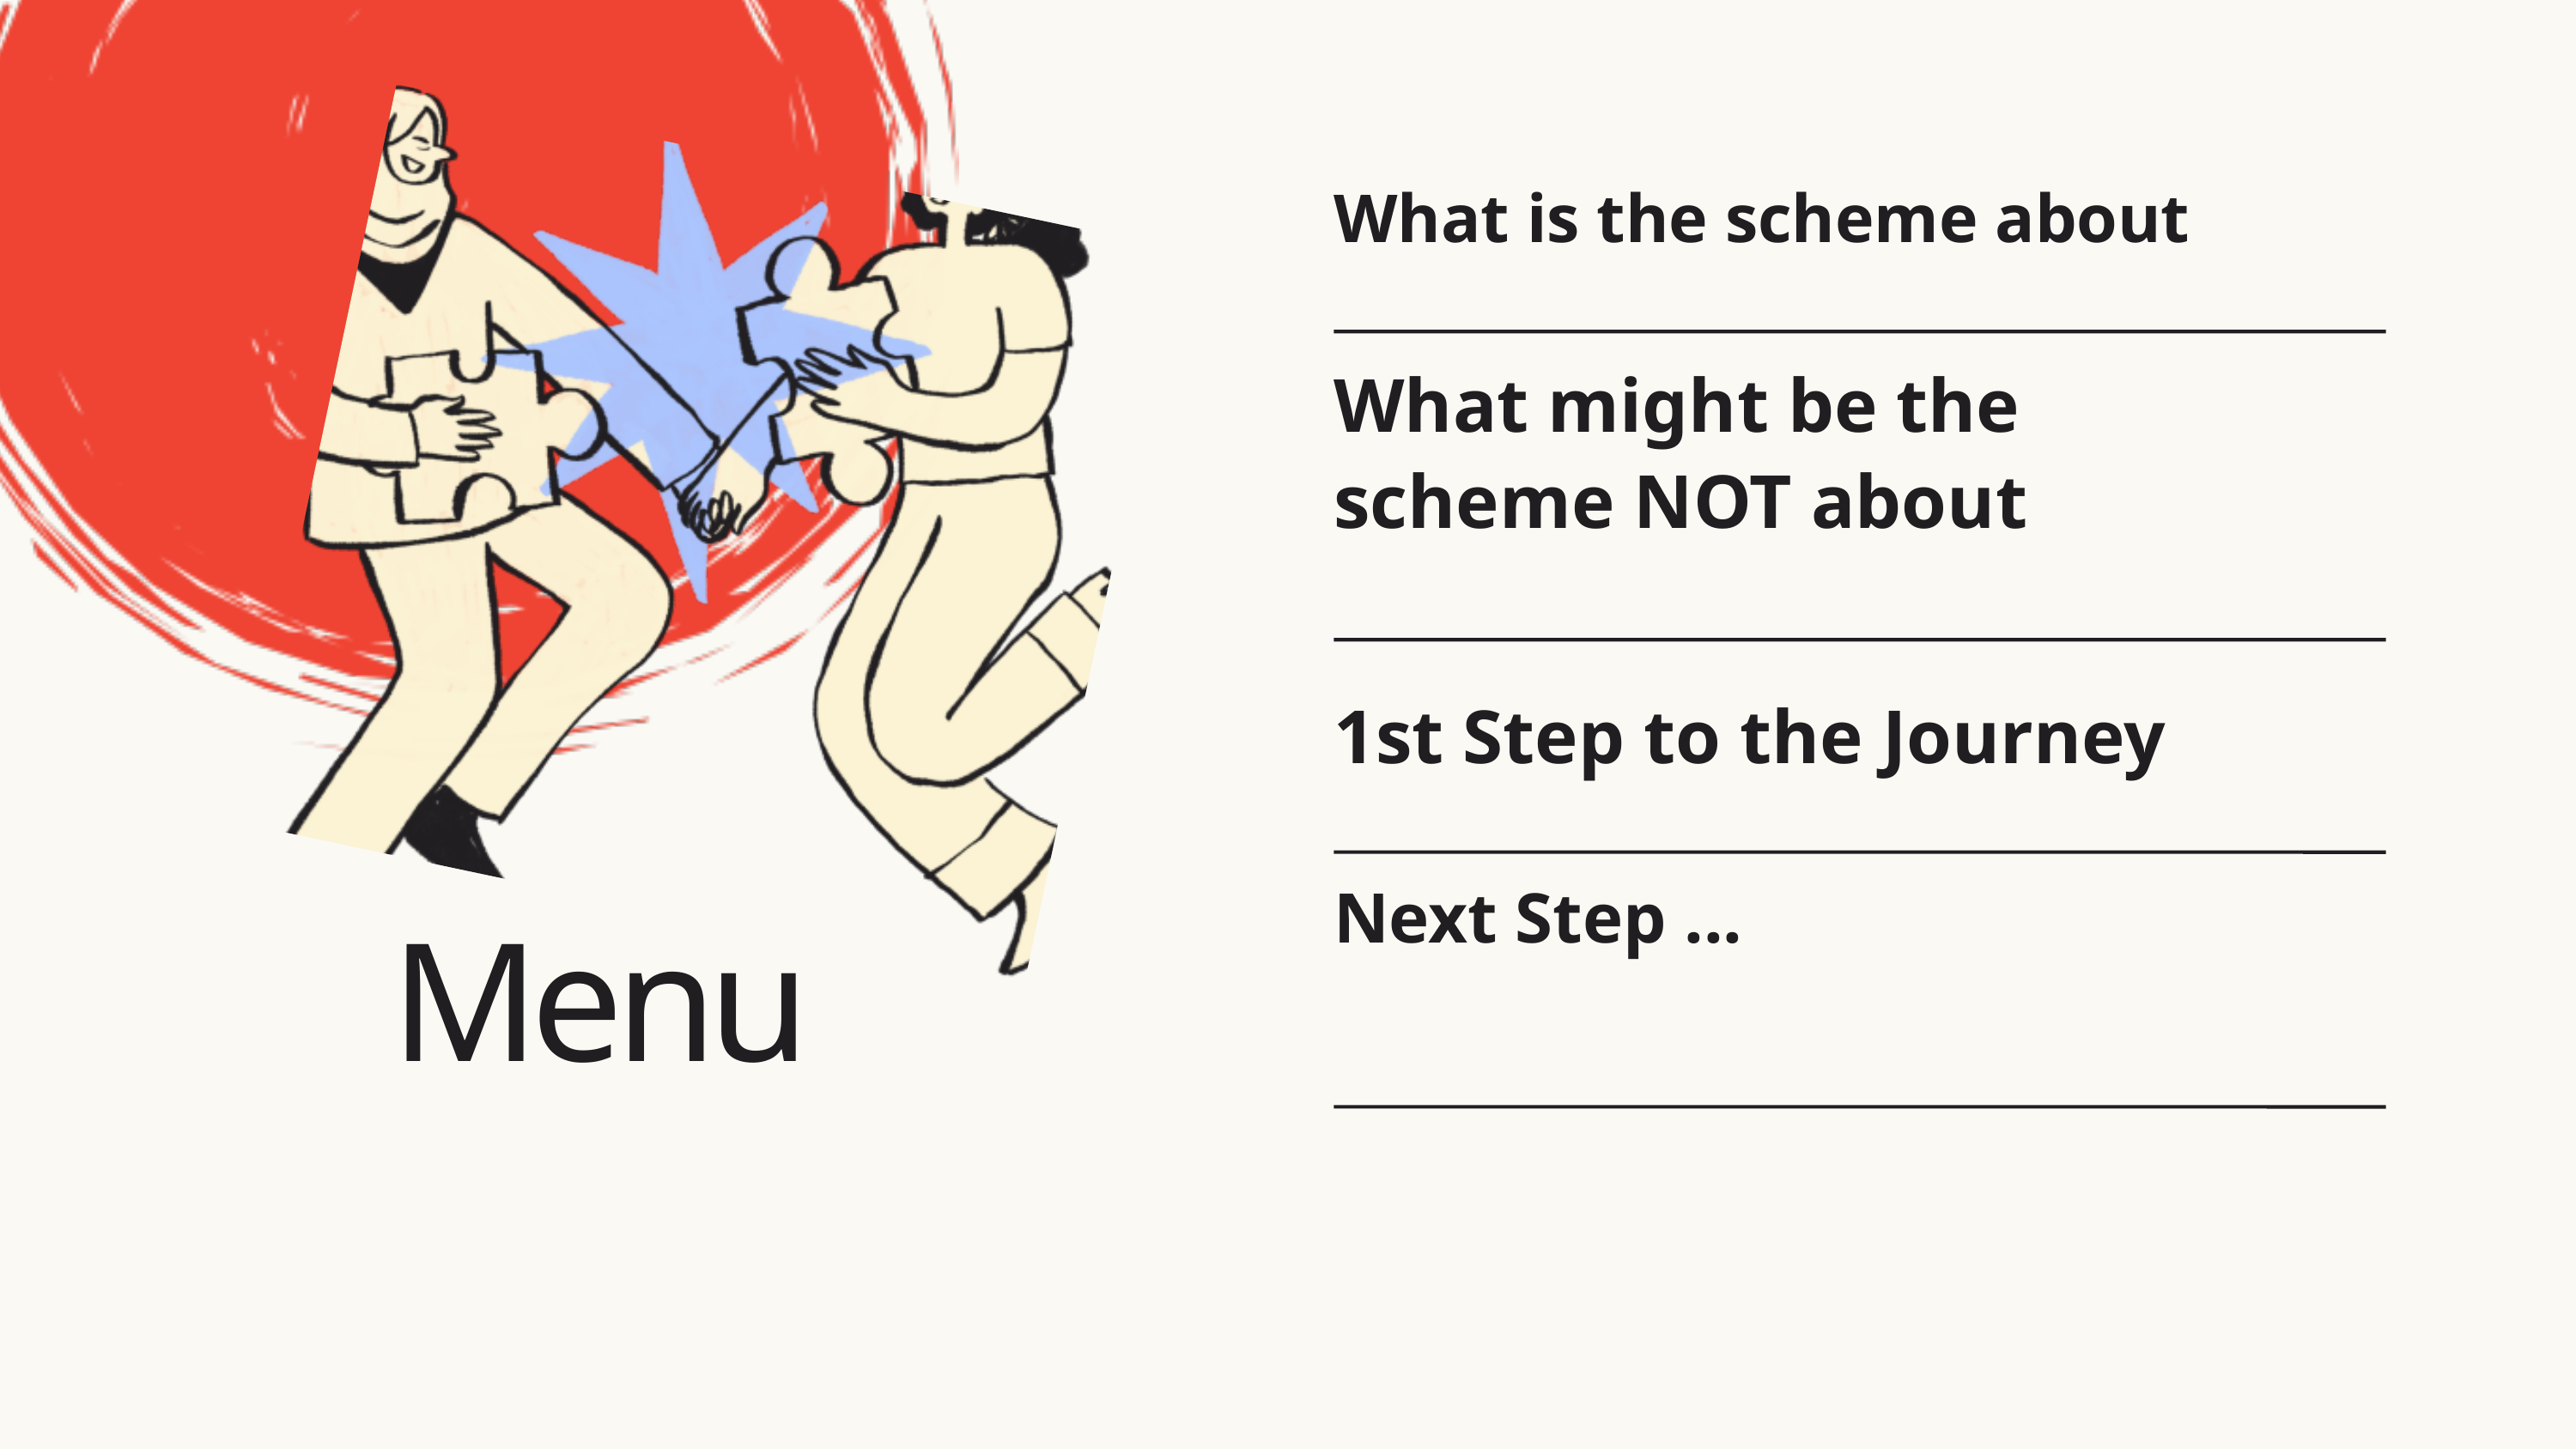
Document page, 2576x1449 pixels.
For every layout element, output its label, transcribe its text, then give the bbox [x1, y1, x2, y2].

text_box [1334, 330, 2386, 854]
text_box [1334, 687, 2214, 834]
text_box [1334, 356, 2214, 598]
text_box [240, 84, 1180, 930]
text_box [0, 0, 959, 761]
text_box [1334, 173, 2214, 311]
text_box Menu [144, 930, 1057, 1094]
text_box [1334, 860, 2386, 1109]
